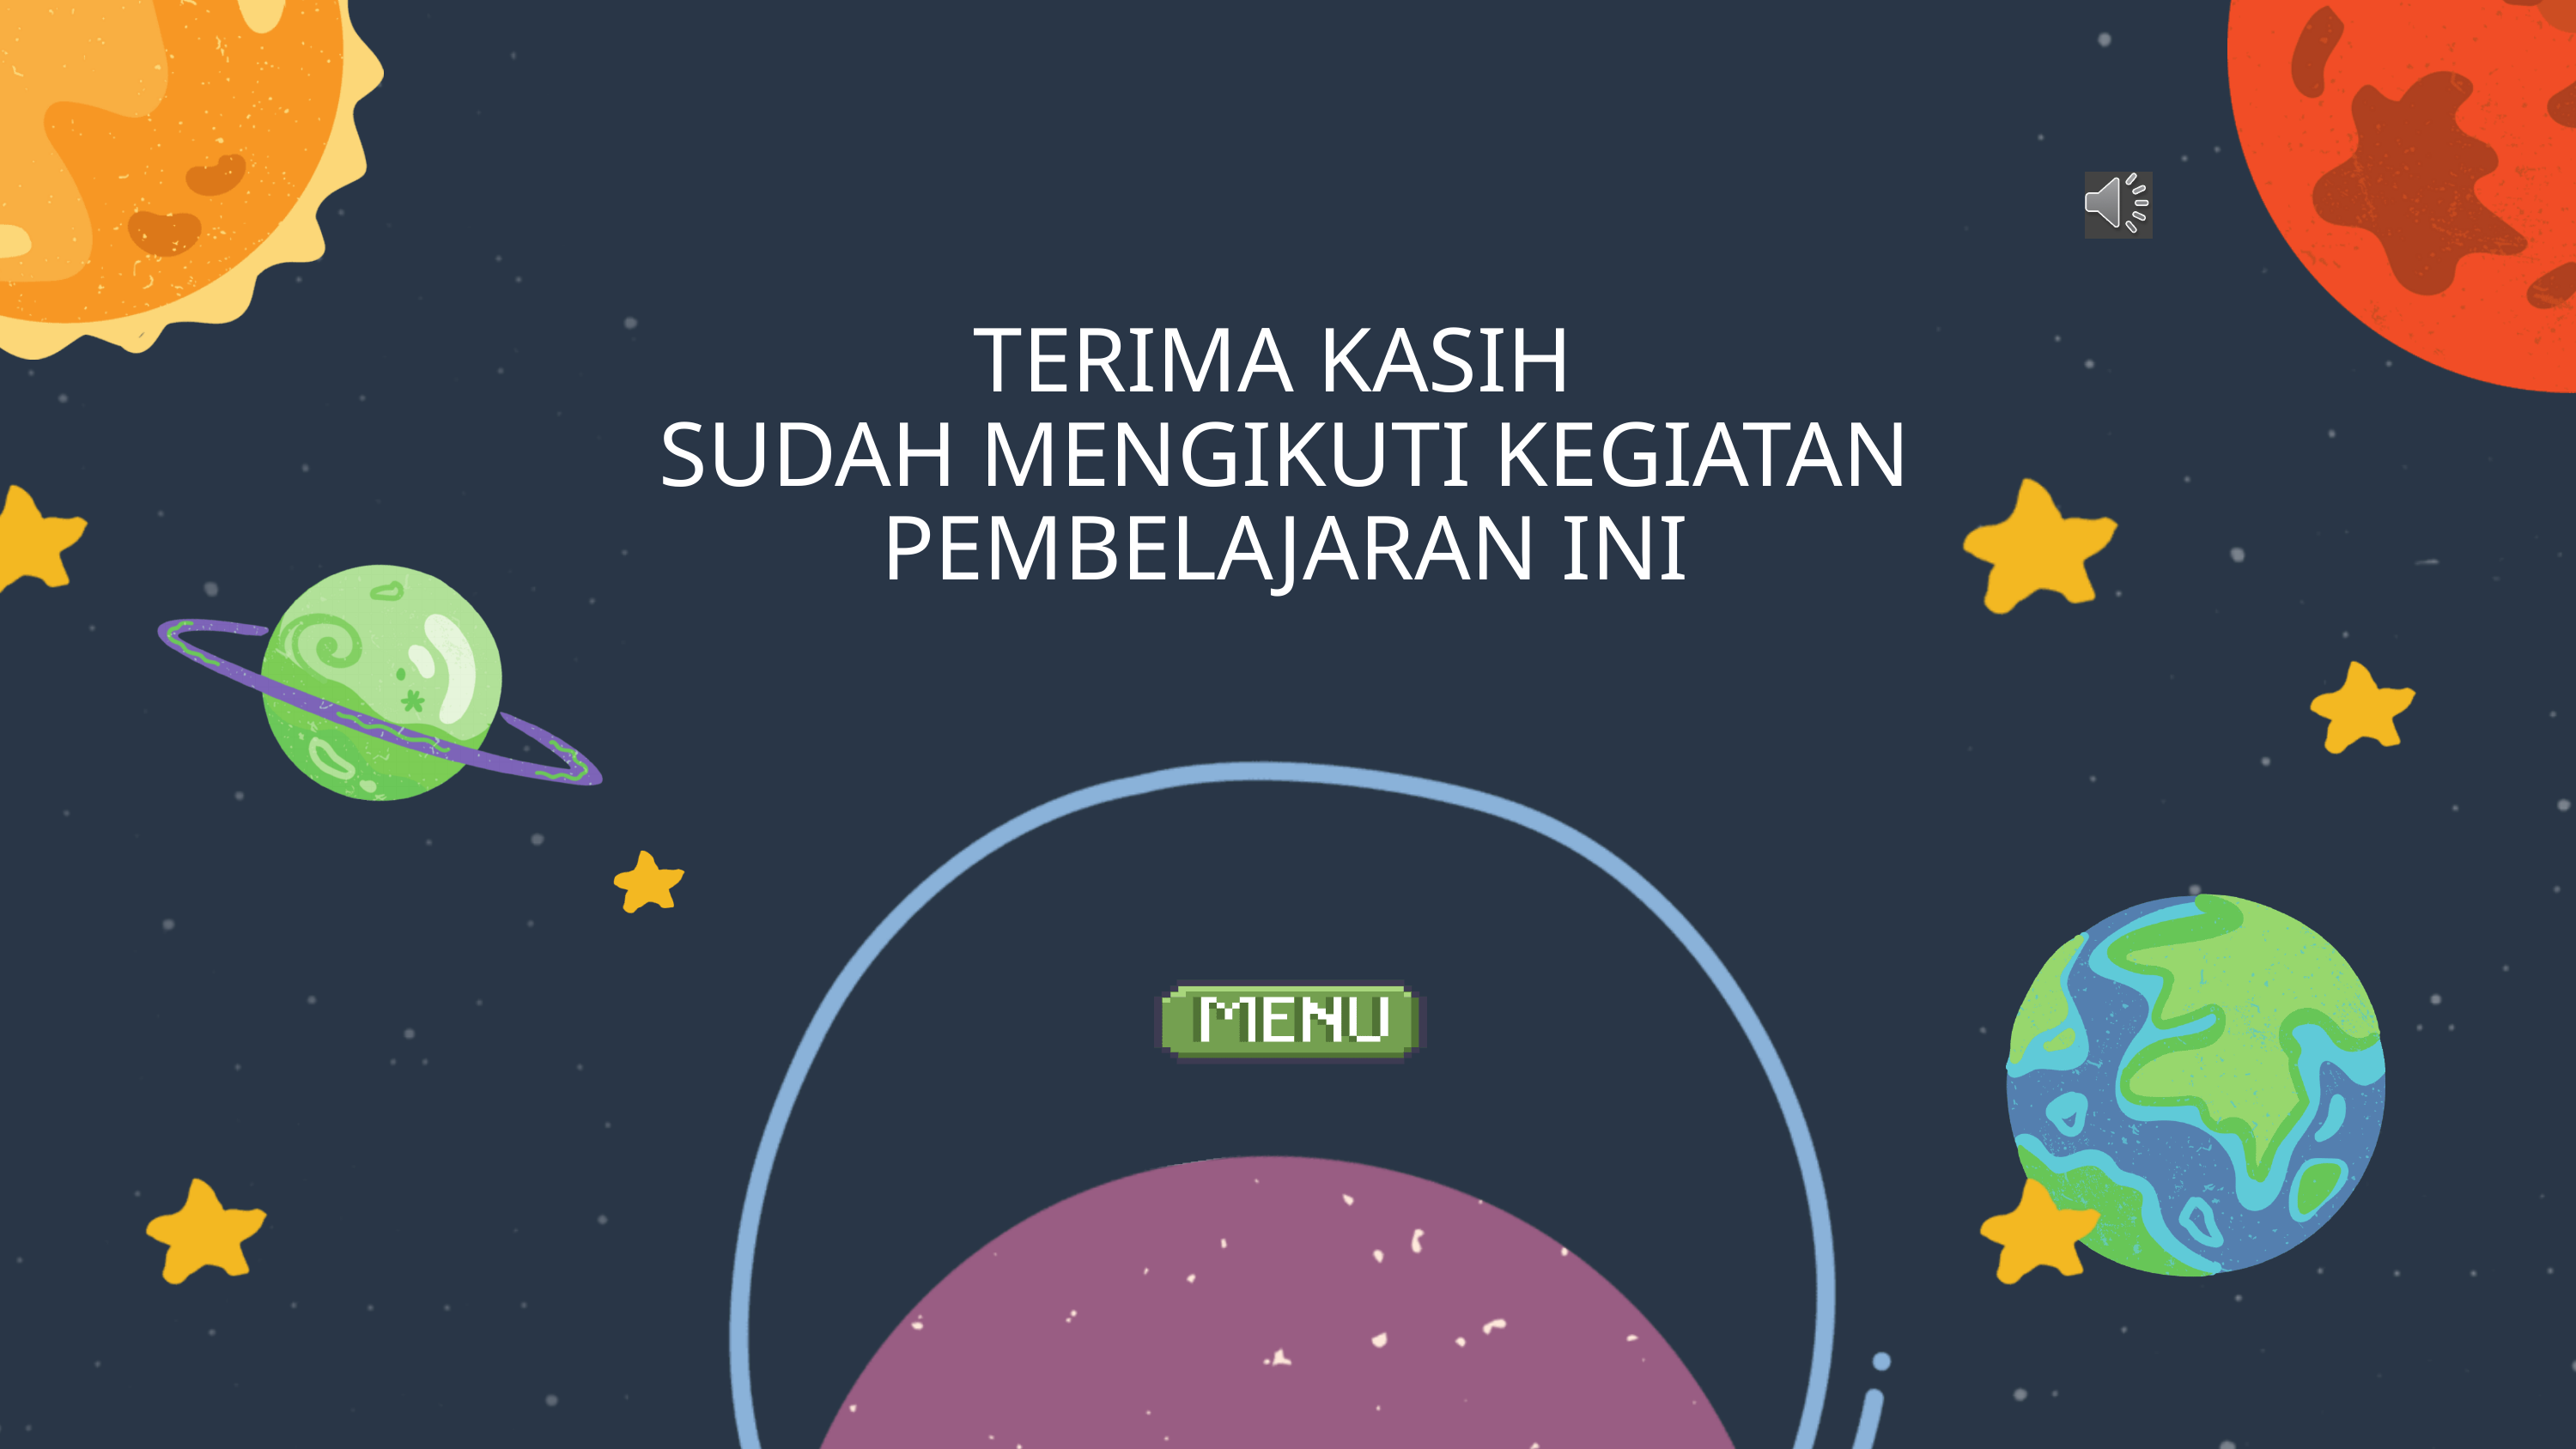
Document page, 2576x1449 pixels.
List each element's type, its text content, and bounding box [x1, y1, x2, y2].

picture [0, 0, 385, 360]
text_box TERIMA KASIH SUDAH MENGIKUTI KEGIATAN PEMBELAJARAN INI [559, 315, 2012, 598]
picture [2084, 170, 2154, 240]
picture [0, 0, 2576, 1449]
picture [129, 1154, 285, 1326]
